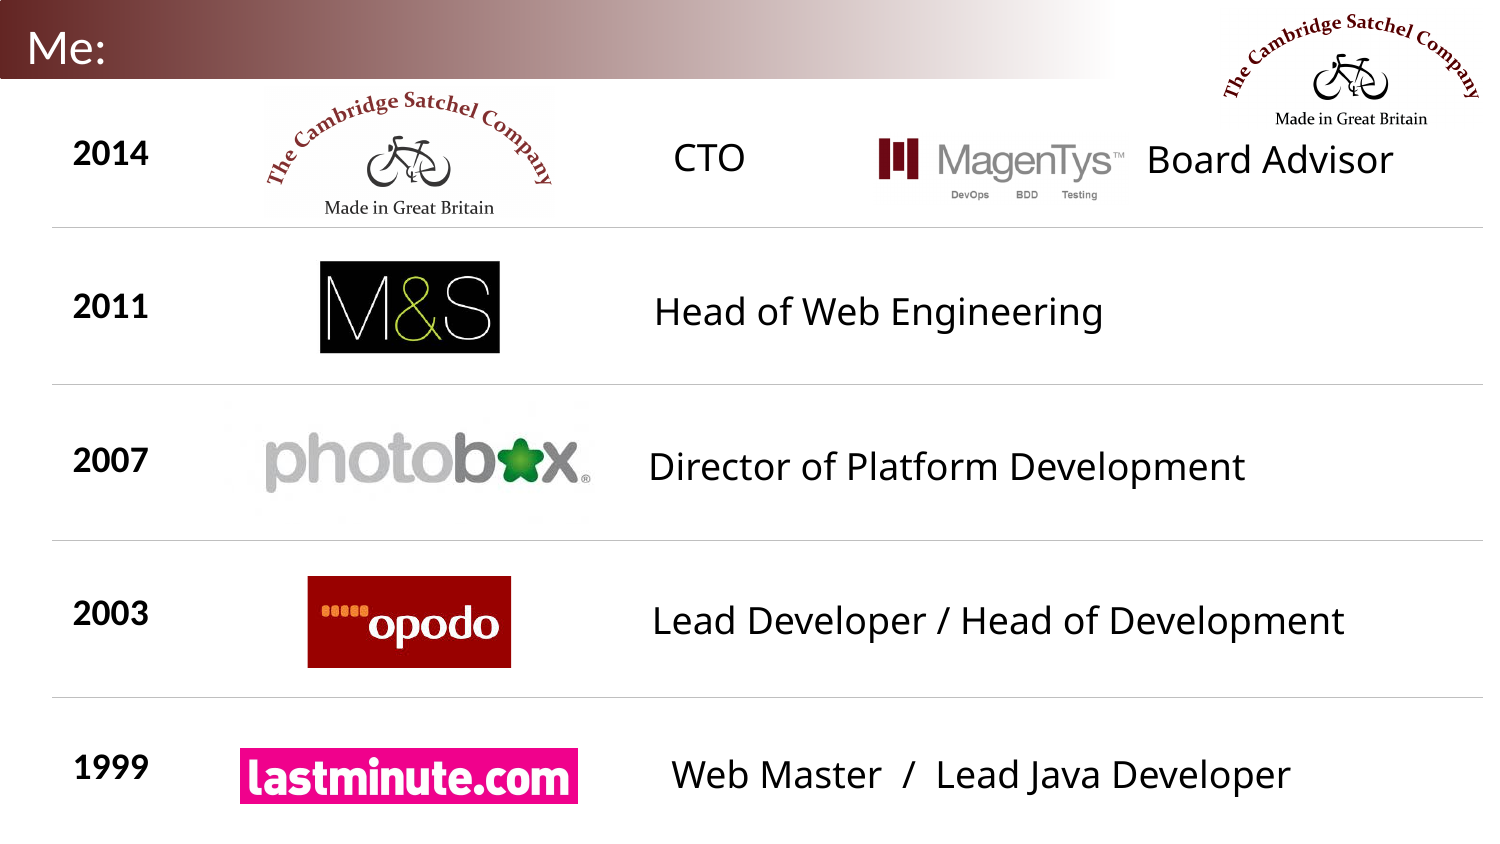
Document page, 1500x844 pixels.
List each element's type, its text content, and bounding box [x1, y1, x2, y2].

text_box 2014 [57, 120, 164, 181]
picture [240, 748, 579, 804]
text_box Web Master / Lead Java Developer [656, 743, 1310, 804]
text_box 1999 [57, 734, 164, 795]
picture [315, 259, 504, 354]
picture [1220, 8, 1483, 129]
text_box Director of Platform Development [633, 435, 1261, 495]
picture [872, 132, 1129, 205]
text_box Lead Developer / Head of Development [637, 589, 1361, 650]
picture [263, 85, 556, 218]
text_box 2011 [57, 273, 164, 334]
subtitle Me: [11, 6, 855, 115]
text_box 2007 [57, 427, 164, 488]
text_box Head of Web Engineering [639, 280, 1129, 341]
text_box 2003 [57, 580, 164, 641]
text_box CTO [658, 126, 761, 187]
text_box Board Advisor [1124, 128, 1417, 189]
picture [306, 576, 512, 668]
picture [223, 400, 596, 524]
